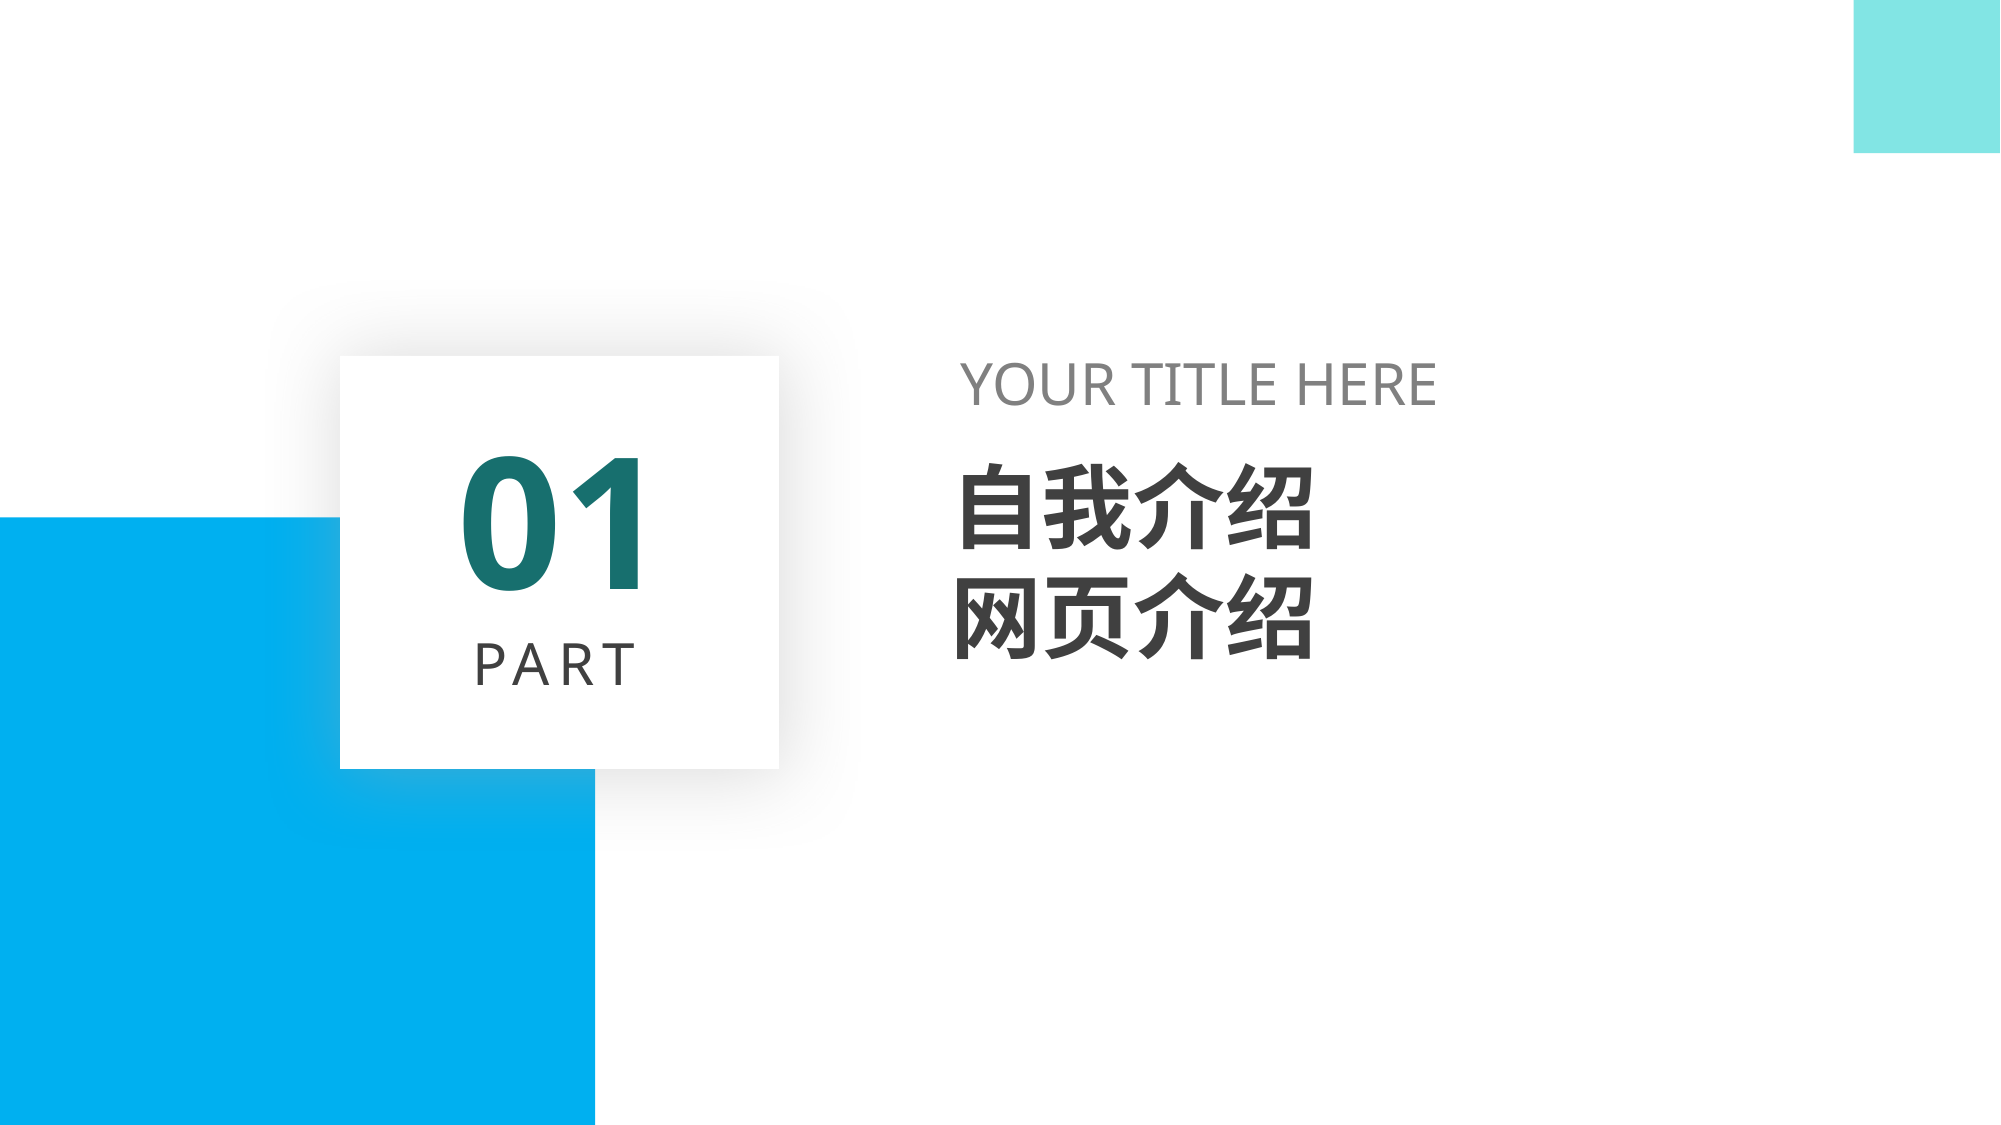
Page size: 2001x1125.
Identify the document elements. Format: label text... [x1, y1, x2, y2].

text_box 自我介绍 网页介绍 [935, 442, 1408, 677]
text_box [0, 516, 596, 1125]
text_box 01 [443, 398, 683, 634]
text_box [339, 355, 780, 770]
text_box PART [457, 620, 682, 705]
text_box YOUR TITLE HERE [945, 339, 1497, 428]
text_box [1853, 0, 2000, 154]
